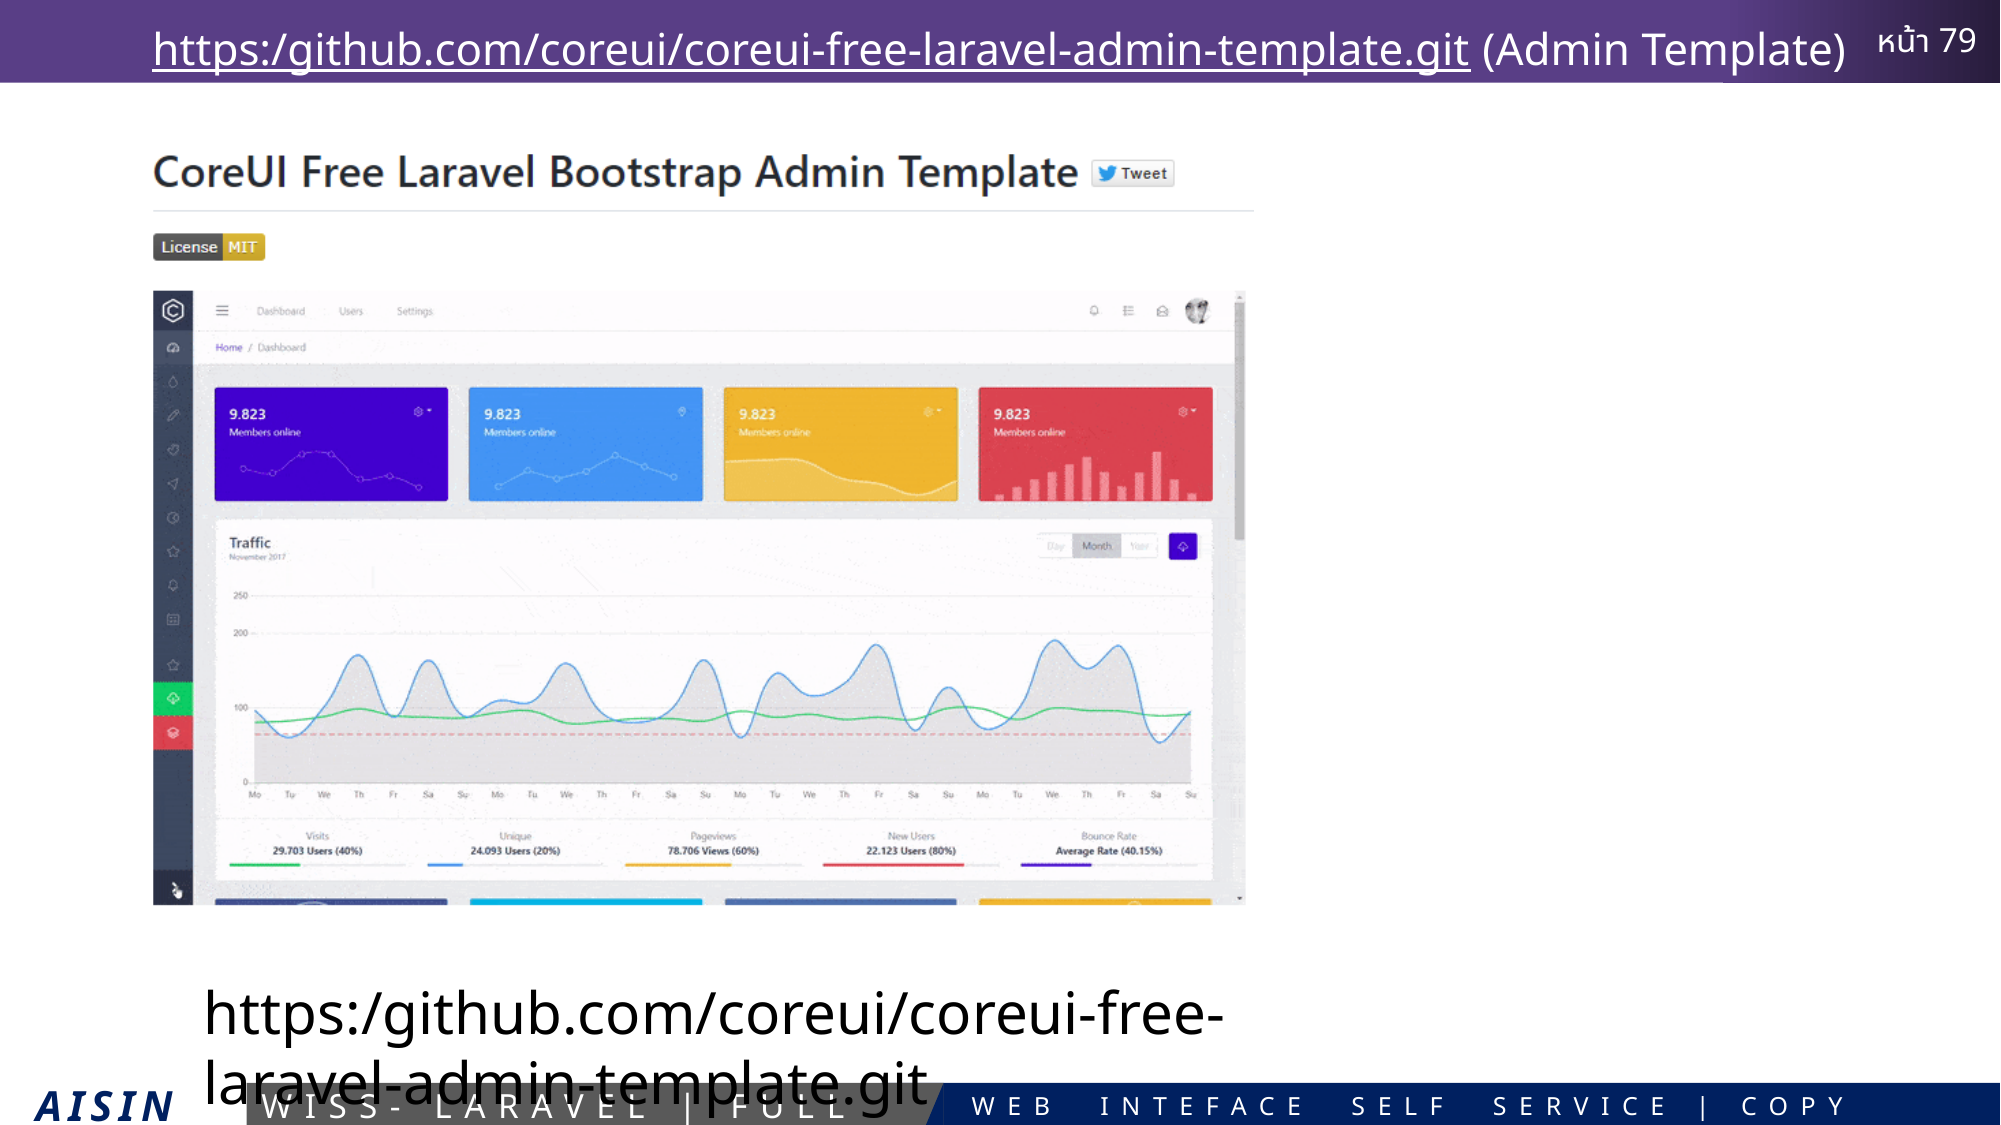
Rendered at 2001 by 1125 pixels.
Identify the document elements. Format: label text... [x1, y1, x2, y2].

text_box https:/github.com/coreui/coreui-free-laravel-admin-template.git [188, 968, 1358, 1124]
title https:/github.com/coreui/coreui-free-laravel-admin-template.git (Admin Template) [137, 0, 1863, 99]
picture [137, 138, 1254, 923]
